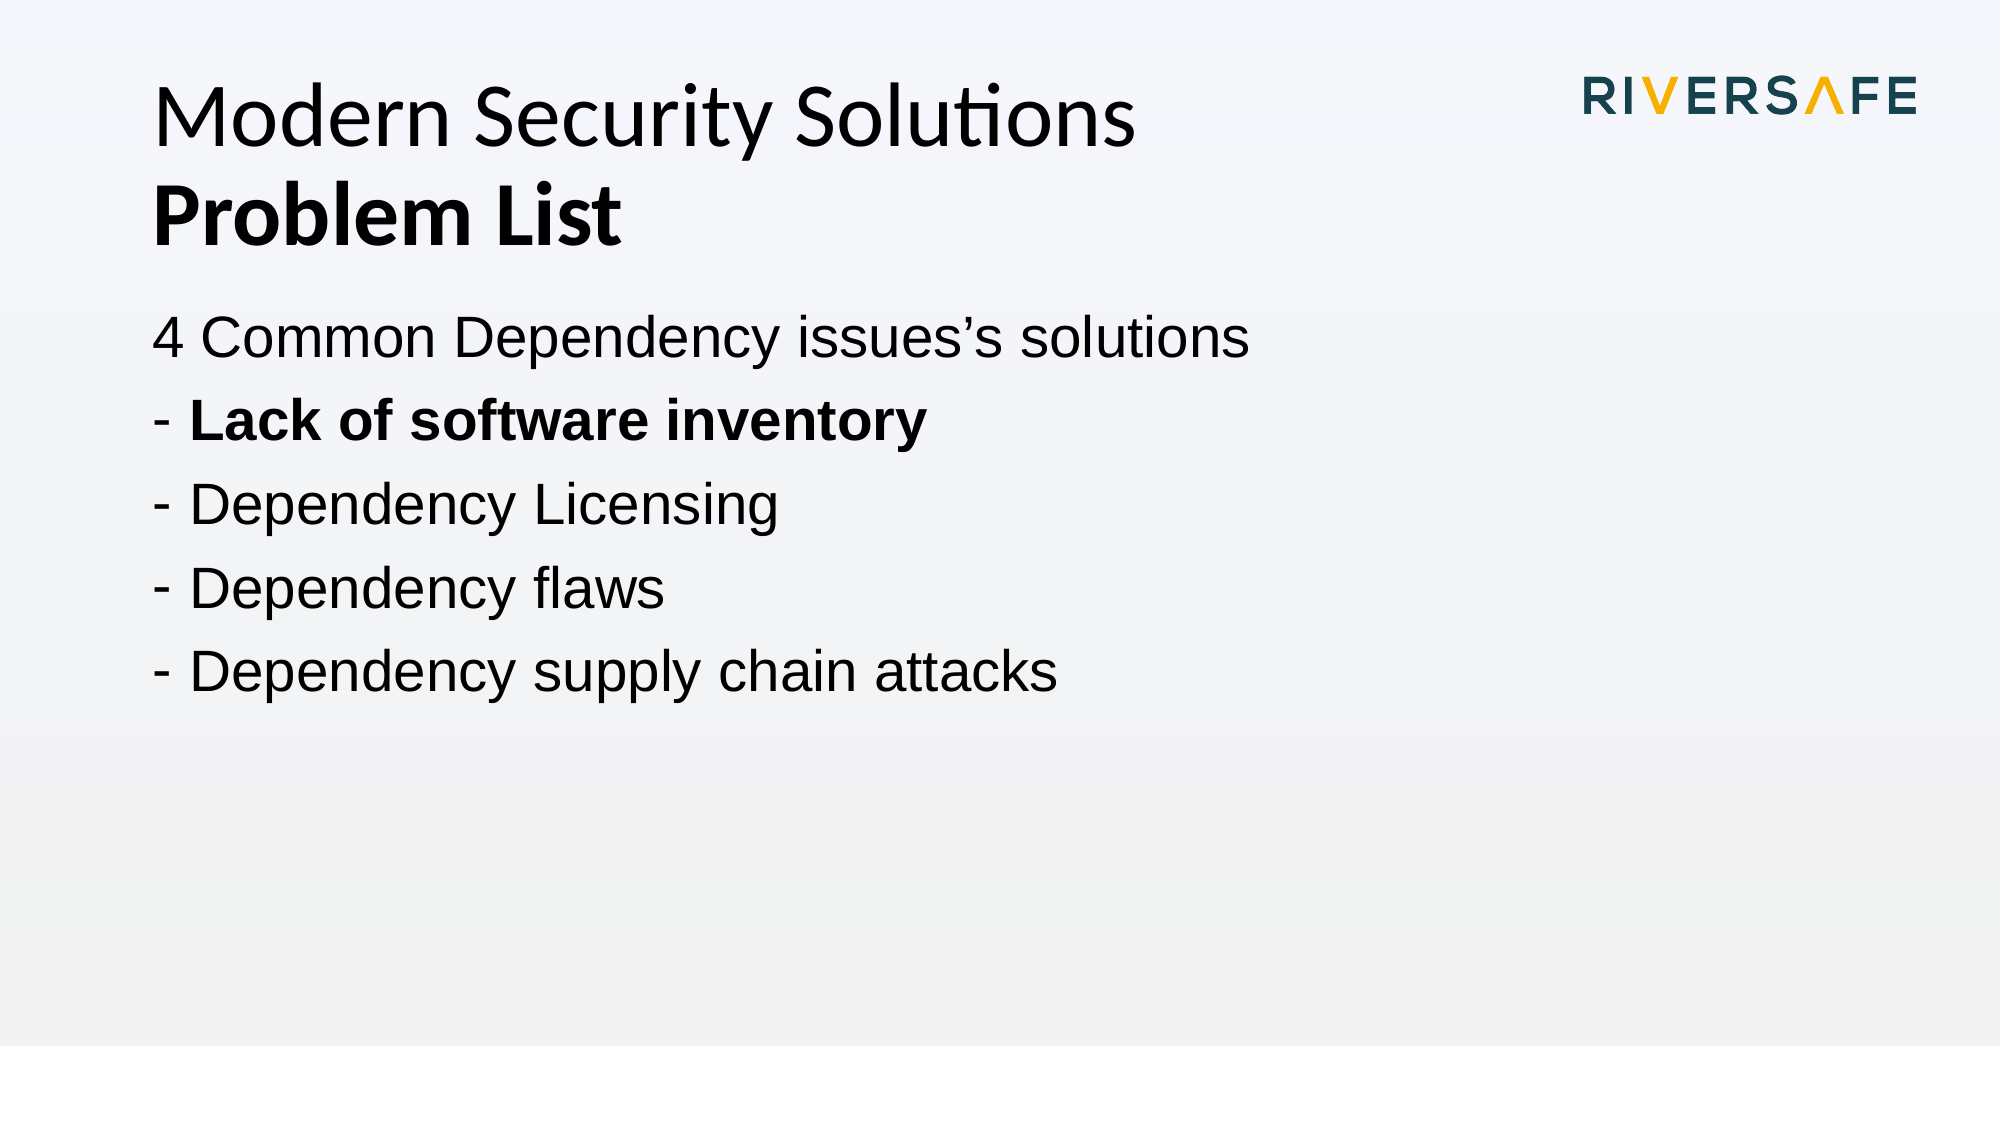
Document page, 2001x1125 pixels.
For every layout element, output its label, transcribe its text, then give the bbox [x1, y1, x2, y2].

picture [1863, 75, 1916, 115]
text_box 4 Common Dependency issues’s solutions Lack of software inventory Dependency Licensing Dependency flaws Dependency supply chain attacks [137, 299, 1863, 1014]
title Modern Security Solutions Problem List [137, 59, 1863, 278]
